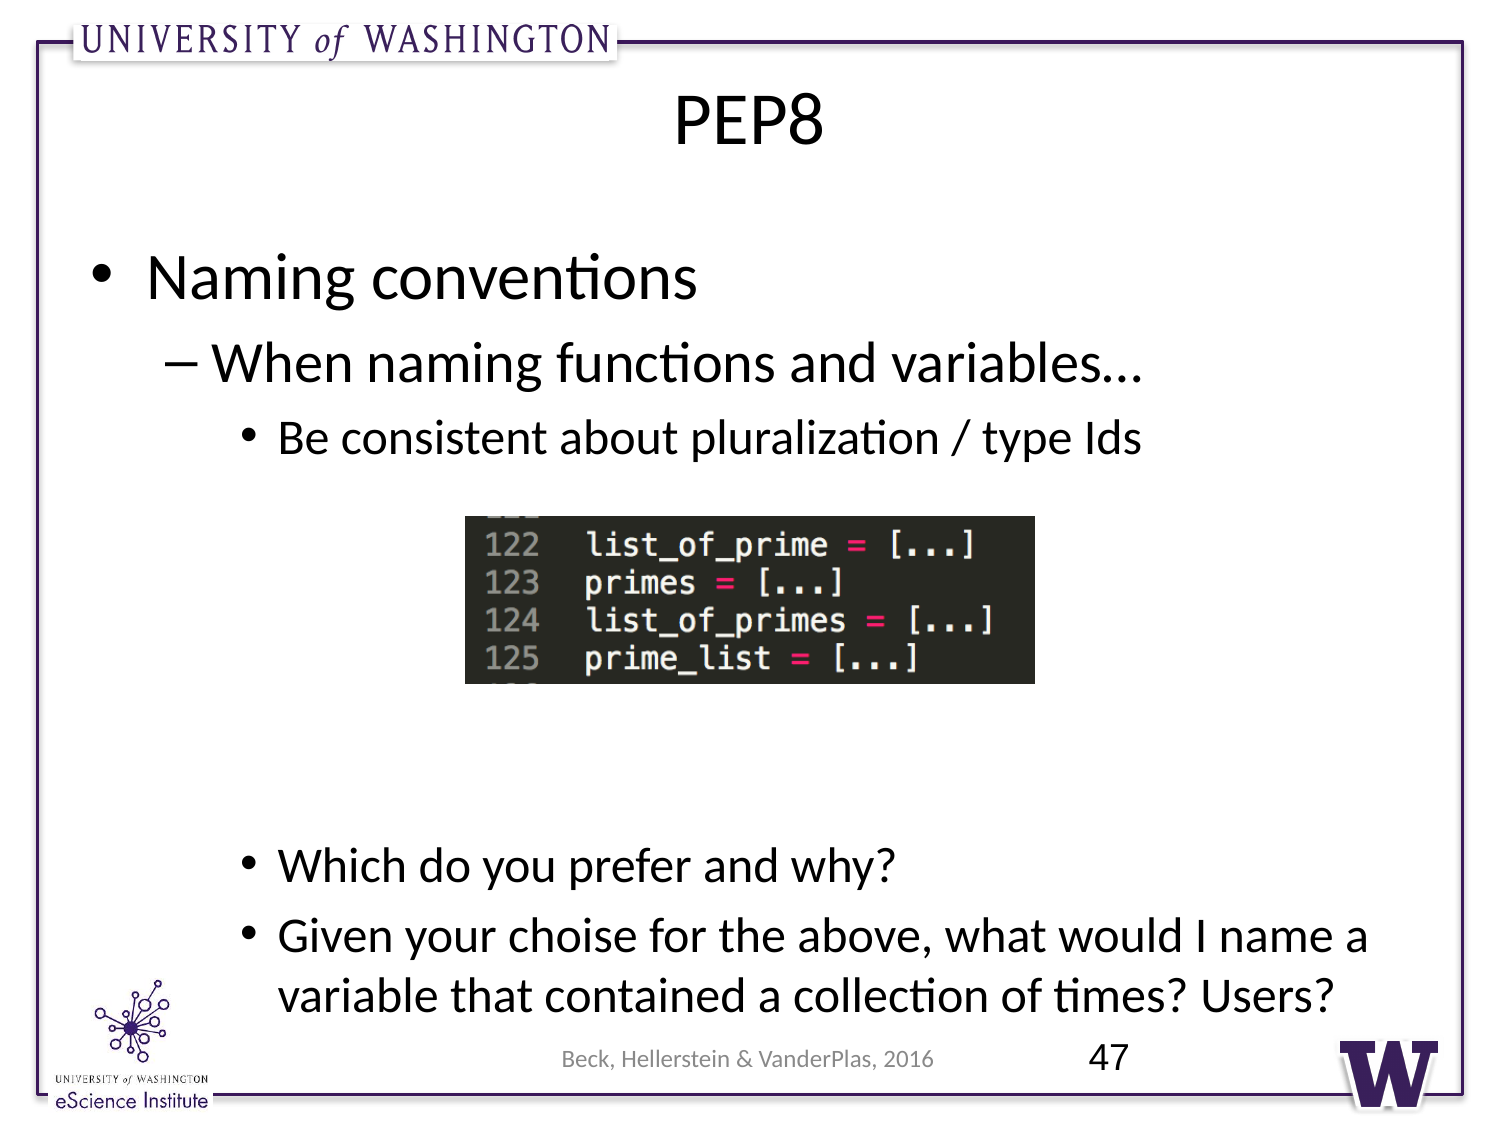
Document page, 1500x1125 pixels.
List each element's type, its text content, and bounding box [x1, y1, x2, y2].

footer Beck, Hellerstein & VanderPlas, 2016 [510, 1027, 986, 1088]
picture [81, 24, 609, 61]
picture [465, 516, 1035, 684]
picture [48, 978, 213, 1113]
list Naming conventions When naming functions and variables… Be consistent about pluralization / type Ids Which do you prefer and why? Given your choise for the above, what would I name a variable that contained a collection of times? Users? [75, 224, 1425, 975]
picture [1340, 1041, 1438, 1107]
title PEP8 [75, 62, 1425, 200]
slide_number 47 [1073, 1025, 1300, 1085]
